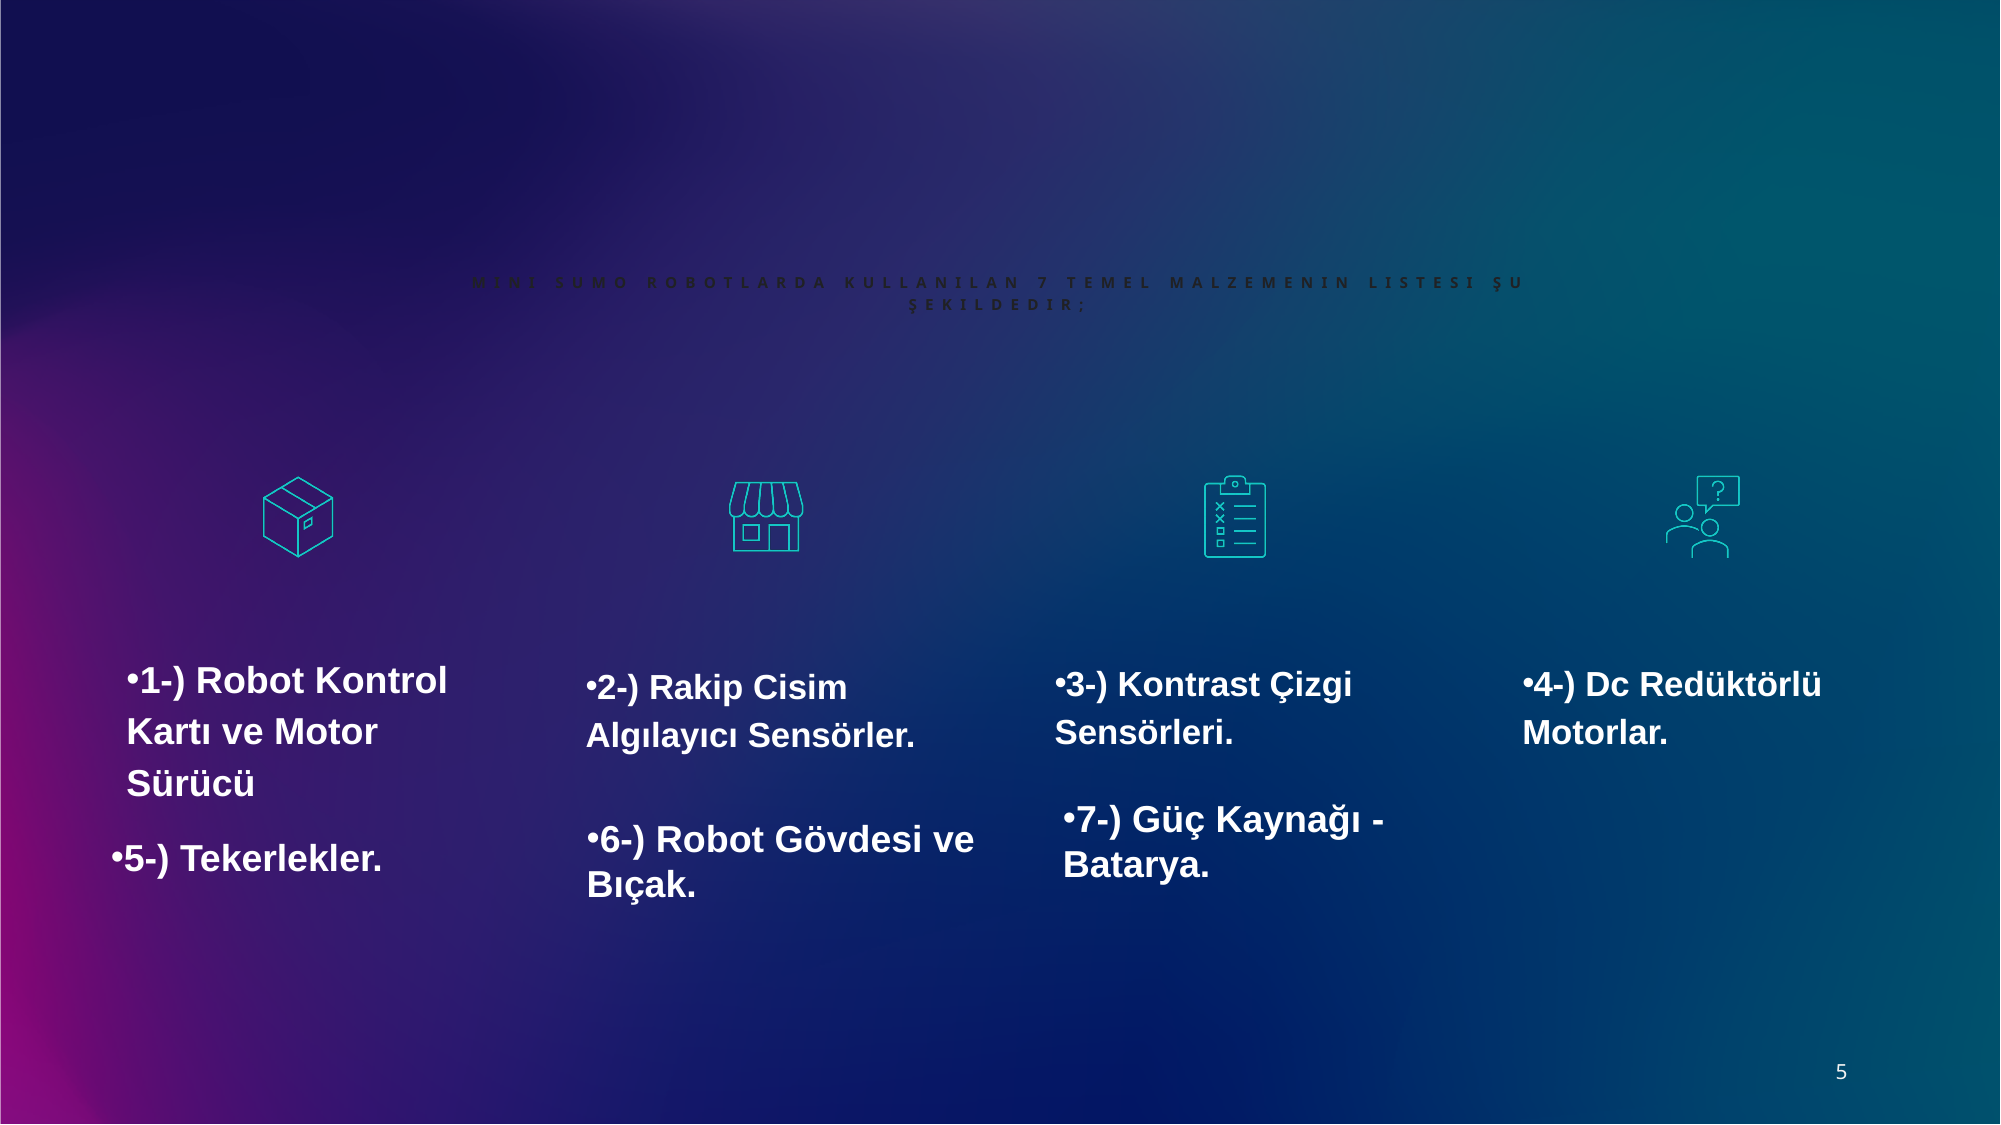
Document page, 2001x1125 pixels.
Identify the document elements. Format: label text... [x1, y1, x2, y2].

text_box 5-) Tekerlekler. [96, 826, 466, 977]
text_box 7-) Güç Kaynağı - Batarya. [1048, 787, 1460, 983]
list 3-) Kontrast Çizgi Sensörleri. [1039, 648, 1431, 807]
list 2-) Rakip Cisim Algılayıcı Sensörler. [570, 651, 962, 836]
picture [0, 0, 1913, 1125]
picture [1679, 511, 1688, 521]
title Mini Sumo Robotlarda kullanılan 7 temel malzemenin listesi şu şekildedir; [402, 259, 1598, 364]
list 1-) Robot Kontrol Kartı ve Motor Sürücü [111, 642, 503, 827]
slide_number 5 [1412, 1042, 1863, 1103]
picture [1702, 522, 1718, 533]
list 4-) Dc Redüktörlü Motorlar. [1507, 648, 1899, 834]
text_box 6-) Robot Gövdesi ve Bıçak. [571, 807, 1068, 1003]
